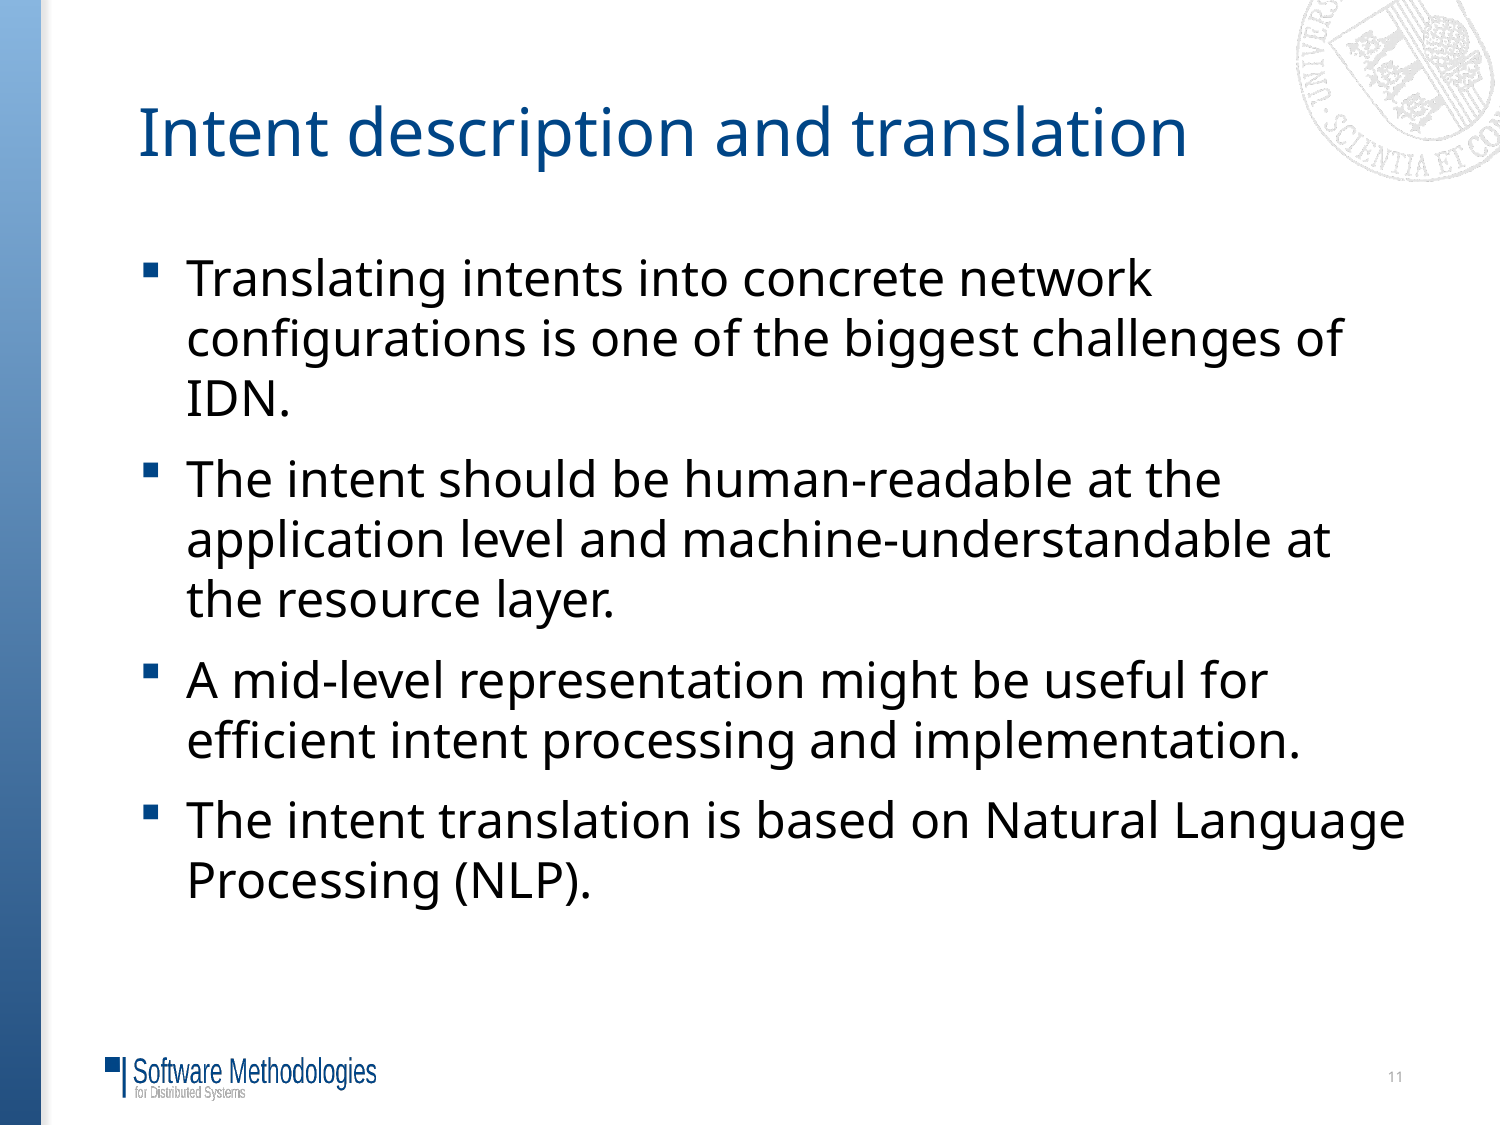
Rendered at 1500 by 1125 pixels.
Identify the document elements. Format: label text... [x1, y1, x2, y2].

title Intent description and translation [123, 47, 1222, 179]
list Translating intents into concrete network configurations is one of the biggest challenges of IDN. The intent should be human-readable at the application level and machine-understandable at the resource layer. A mid-level representation might be useful for efficient intent processing and implementation. The intent translation is based on Natural Language Processing (NLP). [124, 238, 1435, 1012]
picture [105, 1057, 376, 1101]
slide_number 11 [1365, 1061, 1419, 1095]
